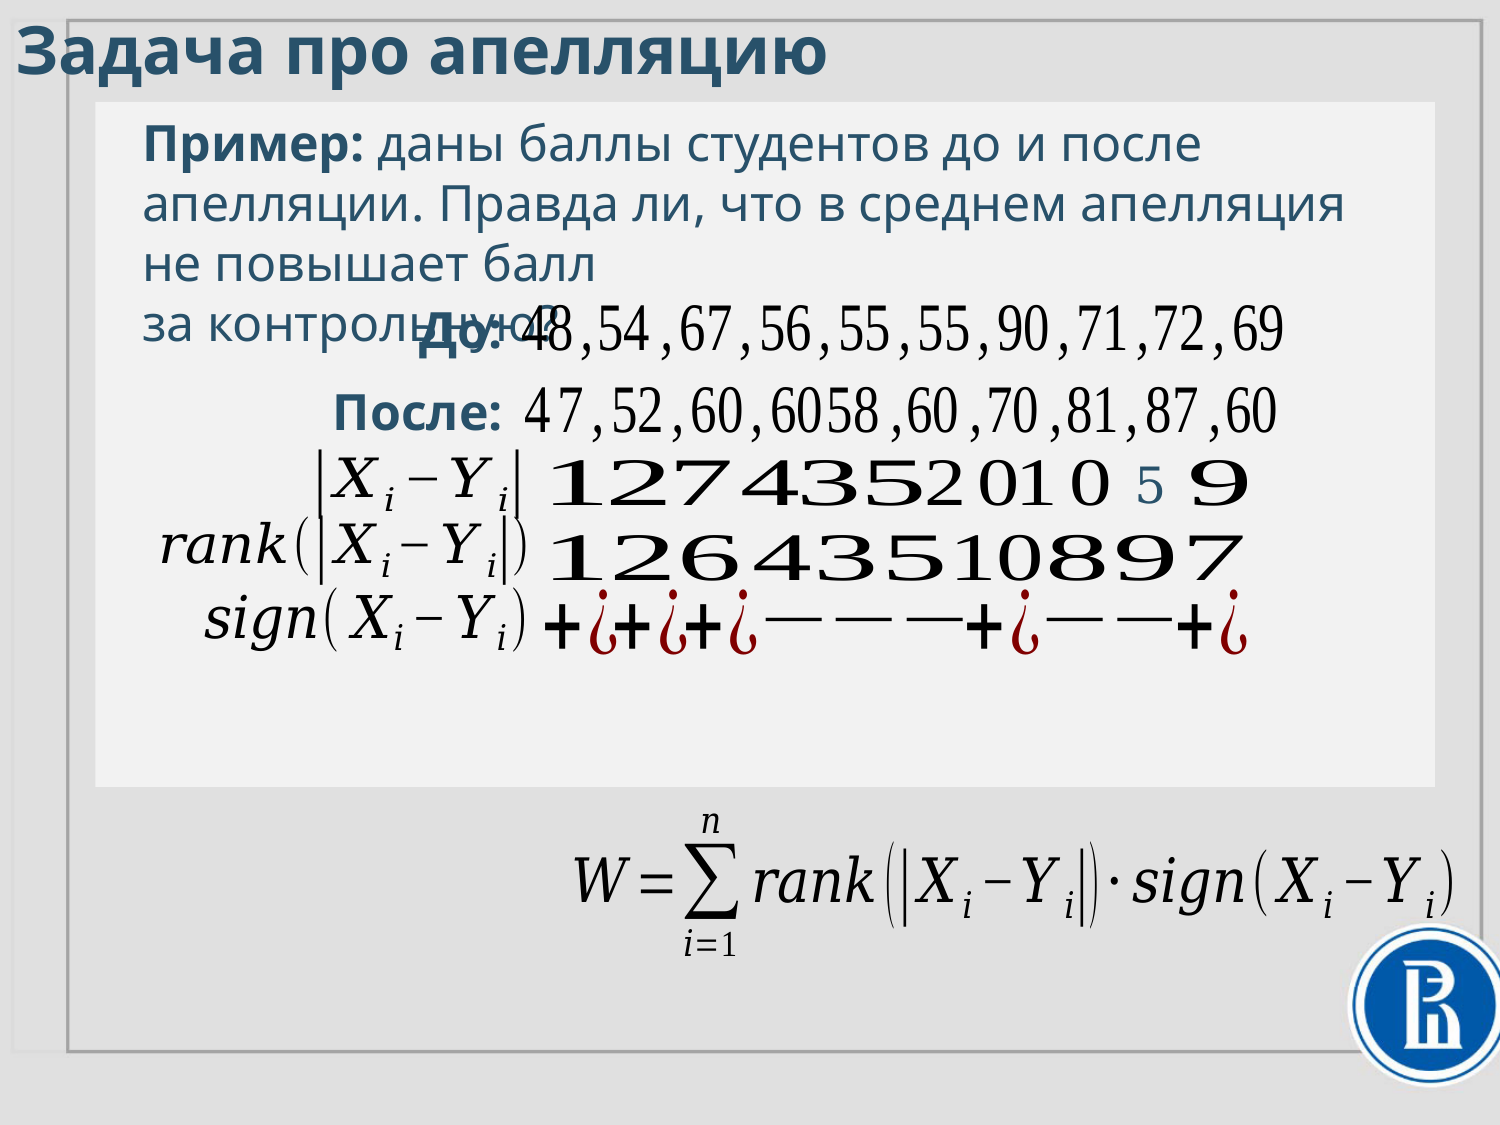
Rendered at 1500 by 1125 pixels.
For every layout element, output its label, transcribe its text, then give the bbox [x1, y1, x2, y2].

text_box После: [281, 380, 503, 437]
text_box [158, 512, 1251, 597]
text_box До: [281, 298, 503, 355]
text_box [88, 139, 1335, 962]
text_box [200, 583, 1254, 660]
text_box [95, 102, 1435, 787]
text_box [308, 445, 1258, 523]
picture [0, 102, 1500, 1125]
text_box Пример: даны баллы студентов до и после апелляции. Правда ли, что в среднем апелляция не повышает балл за контрольную? [142, 111, 1412, 244]
title Задача про апелляцию [0, 0, 1500, 102]
